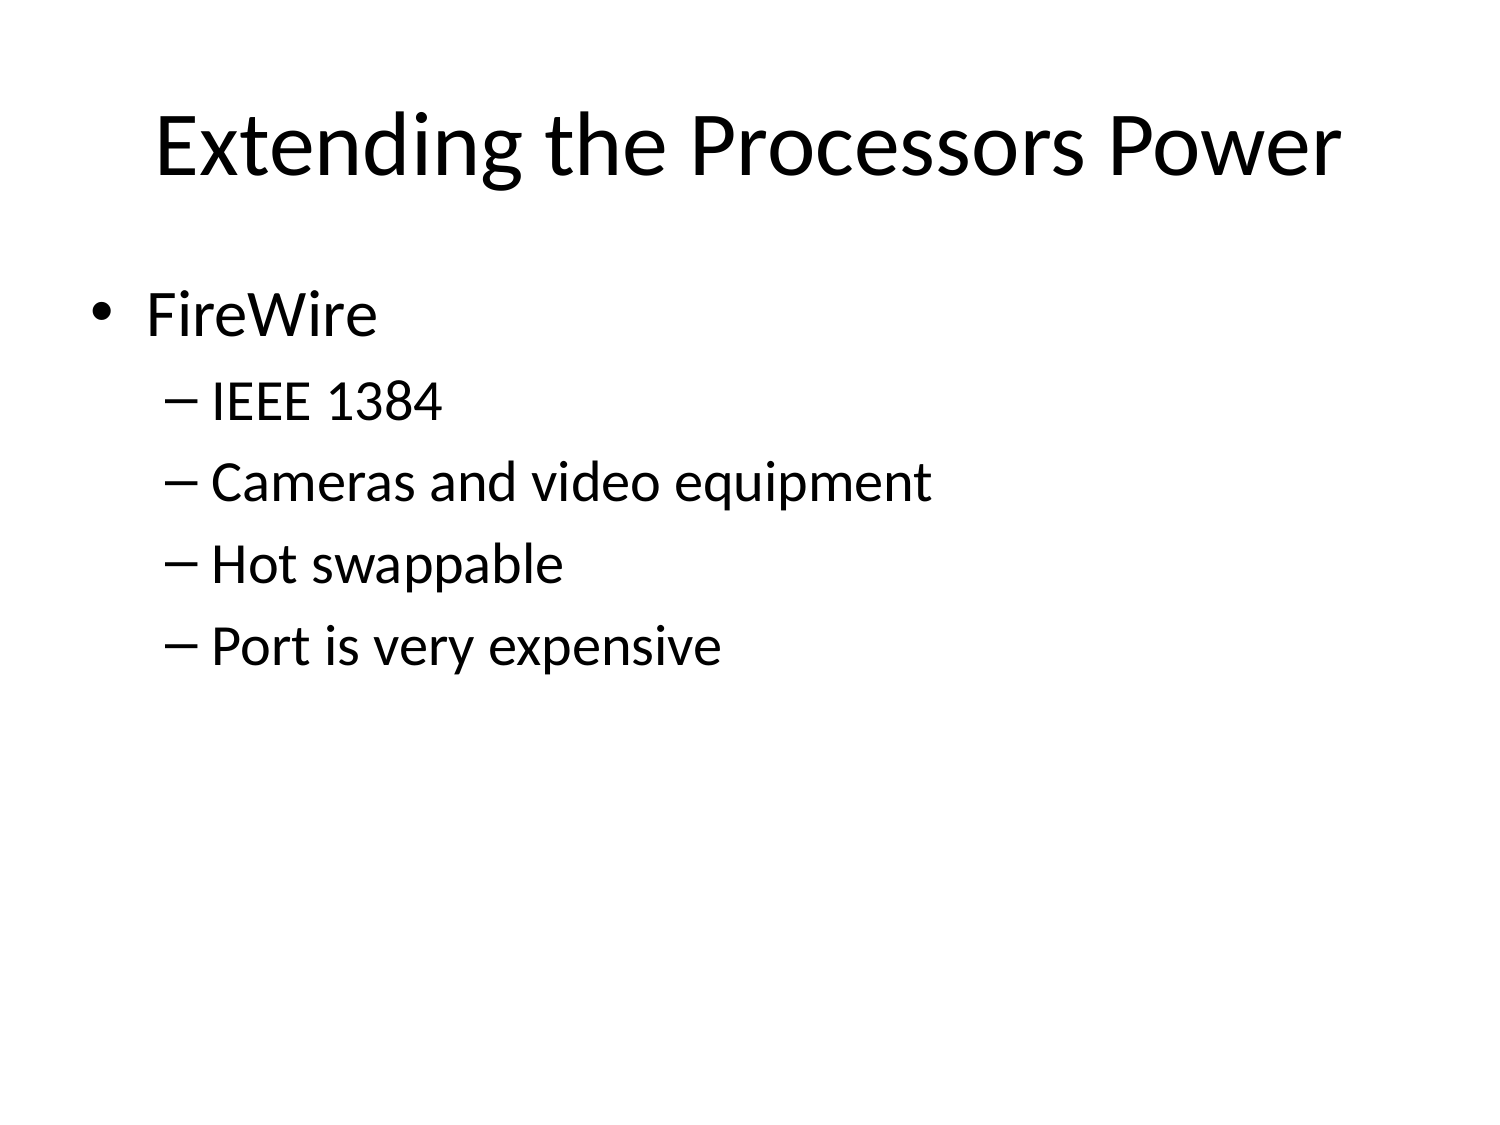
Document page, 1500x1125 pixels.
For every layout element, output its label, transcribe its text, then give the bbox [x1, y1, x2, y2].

list FireWire IEEE 1384 Cameras and video equipment Hot swappable Port is very expensive [75, 262, 1425, 1005]
title Extending the Processors Power [75, 45, 1425, 233]
